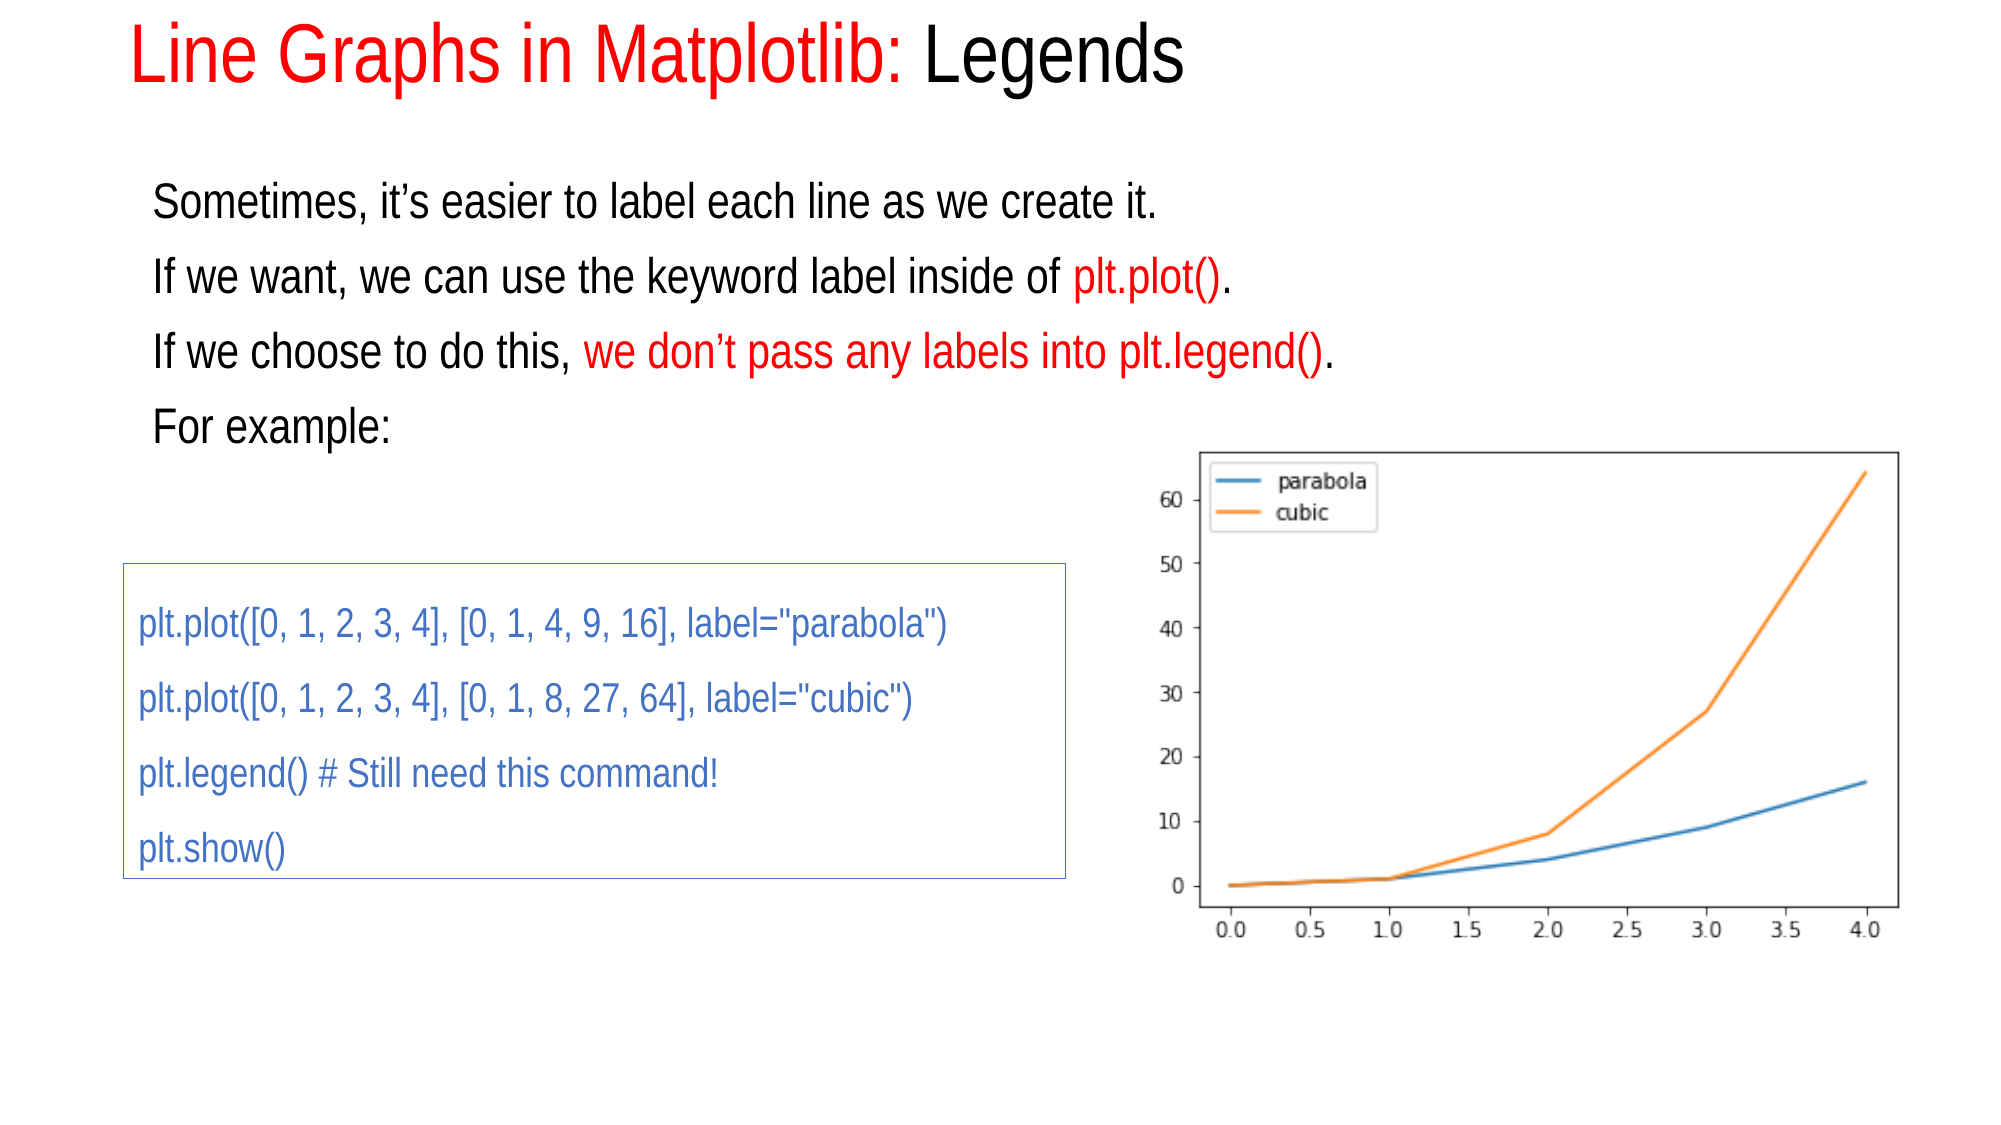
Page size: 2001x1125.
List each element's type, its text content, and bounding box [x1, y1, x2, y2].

title Line Graphs in Matplotlib: Legends [114, 0, 1840, 112]
list Sometimes, it’s easier to label each line as we create it. If we want, we can use the keyword label inside of plt.plot(). If we choose to do this, we don’t pass any labels into plt.legend(). For example: [137, 168, 1863, 1080]
picture [1143, 431, 1919, 957]
text_box plt.plot([0, 1, 2, 3, 4], [0, 1, 4, 9, 16], label="parabola") plt.plot([0, 1, 2, 3, 4], [0, 1, 8, 27, 64], label="cubic") plt.legend() # Still need this command! plt.show() [123, 563, 1066, 879]
